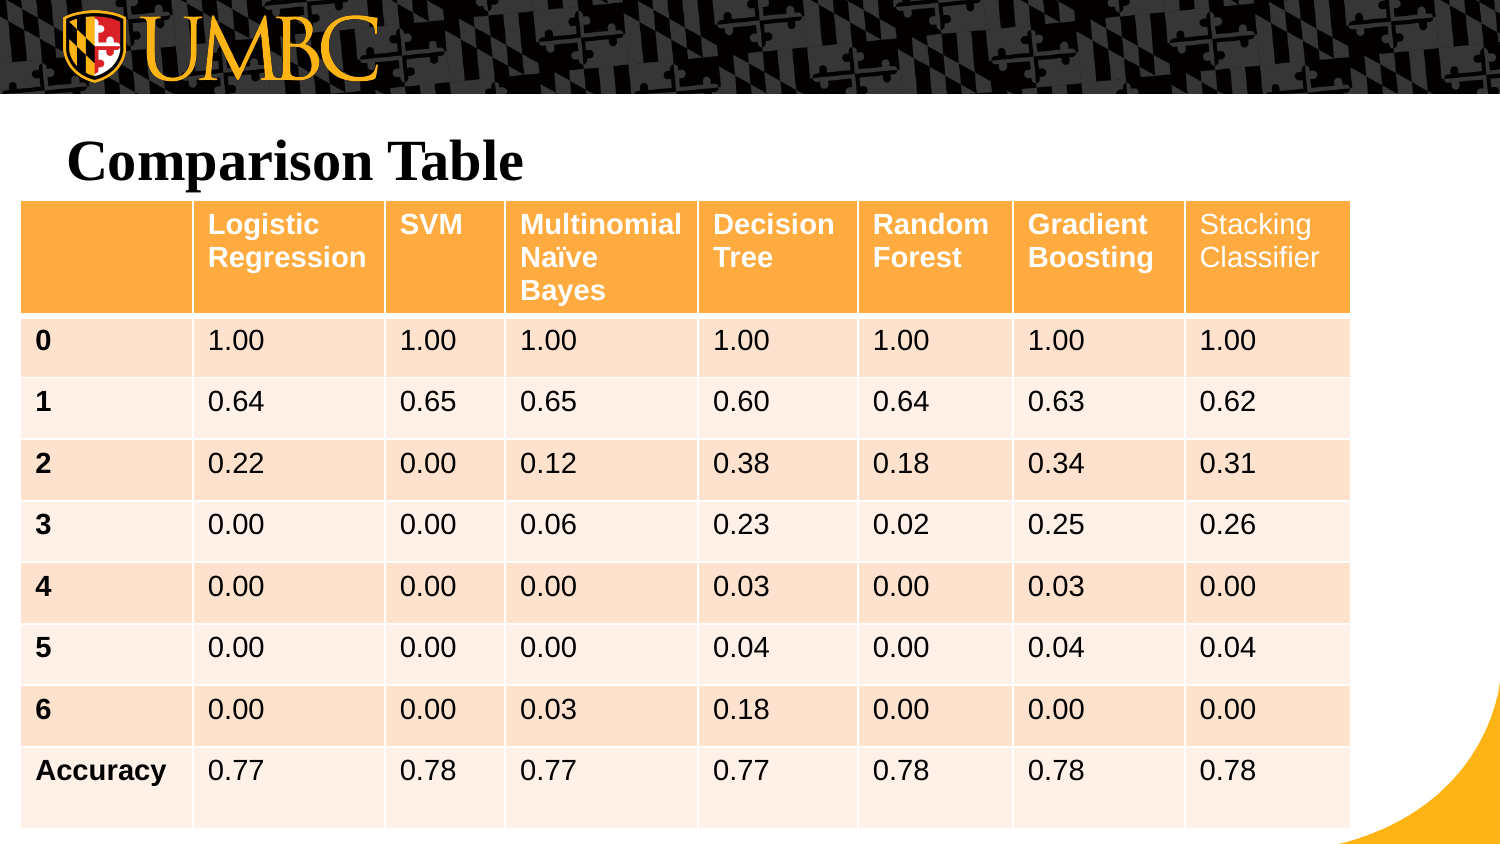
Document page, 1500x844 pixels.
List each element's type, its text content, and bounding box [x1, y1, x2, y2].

table_cell 0.00 [506, 625, 697, 684]
table_cell 0.00 [194, 563, 384, 623]
table_cell 0.25 [1014, 502, 1184, 561]
picture [0, 0, 1500, 94]
table_cell 0.03 [1014, 563, 1184, 623]
table_cell 0.78 [386, 748, 504, 828]
table_cell 0.00 [386, 563, 504, 623]
table_cell 0.34 [1014, 440, 1184, 500]
table_cell 0.00 [859, 563, 1012, 623]
table_header Stacking Classifier [1186, 201, 1350, 313]
table_cell 0.64 [194, 378, 384, 438]
table_header Random Forest [859, 201, 1012, 313]
table_cell 0.62 [1186, 378, 1350, 438]
table_cell 4 [21, 563, 192, 623]
table_cell 0.03 [699, 563, 857, 623]
title Comparison Table [51, 106, 1449, 201]
table_header Decision Tree [699, 201, 857, 313]
table_cell 0.60 [699, 378, 857, 438]
table_cell 0.64 [859, 378, 1012, 438]
table_cell 0.65 [386, 378, 504, 438]
table_cell 0.63 [1014, 378, 1184, 438]
table_cell 1.00 [859, 319, 1012, 377]
table_cell 1.00 [1186, 319, 1350, 377]
table_cell 0.78 [1014, 748, 1184, 828]
table_cell 0.00 [386, 440, 504, 500]
table_header [21, 201, 192, 313]
table_cell 0.00 [386, 502, 504, 561]
table_cell 1 [21, 378, 192, 438]
table_header SVM [386, 201, 504, 313]
table_cell 0.18 [699, 686, 857, 746]
table_header Logistic Regression [194, 201, 384, 313]
table_cell 3 [21, 502, 192, 561]
table_cell 0.78 [859, 748, 1012, 828]
table_cell 5 [21, 625, 192, 684]
table_cell 0.26 [1186, 502, 1350, 561]
table_cell 0.04 [699, 625, 857, 684]
table_cell 0 [21, 319, 192, 377]
table_cell 0.23 [699, 502, 857, 561]
table_cell 0.00 [194, 686, 384, 746]
table_cell 0.00 [386, 625, 504, 684]
table_cell 1.00 [1014, 319, 1184, 377]
table_cell 0.38 [699, 440, 857, 500]
table_cell 0.78 [1186, 748, 1350, 828]
table_cell 0.00 [194, 502, 384, 561]
table_cell 0.03 [506, 686, 697, 746]
table_cell 1.00 [699, 319, 857, 377]
table_cell 1.00 [194, 319, 384, 377]
table_cell 0.65 [506, 378, 697, 438]
table_cell 0.00 [1186, 563, 1350, 623]
table_cell 6 [21, 686, 192, 746]
table_cell 1.00 [506, 319, 697, 377]
table_cell Accuracy [21, 748, 192, 828]
table_cell 0.00 [194, 625, 384, 684]
table_header Multinomial Naïve Bayes [506, 201, 697, 313]
table_cell 0.12 [506, 440, 697, 500]
table_cell 0.00 [386, 686, 504, 746]
table_cell 0.77 [194, 748, 384, 828]
table_cell 0.77 [506, 748, 697, 828]
table_cell 0.04 [1014, 625, 1184, 684]
table_cell 0.31 [1186, 440, 1350, 500]
table_cell 0.77 [699, 748, 857, 828]
table_cell 2 [21, 440, 192, 500]
table_cell 0.22 [194, 440, 384, 500]
table_cell 0.00 [859, 625, 1012, 684]
table_cell 0.18 [859, 440, 1012, 500]
table_cell 0.00 [506, 563, 697, 623]
table_cell 0.04 [1186, 625, 1350, 684]
table_header Gradient Boosting [1014, 201, 1184, 313]
table_cell 0.02 [859, 502, 1012, 561]
table_cell 0.00 [1014, 686, 1184, 746]
table_cell 0.00 [1186, 686, 1350, 746]
table_cell 0.00 [859, 686, 1012, 746]
table_cell 0.06 [506, 502, 697, 561]
table_cell 1.00 [386, 319, 504, 377]
picture [1338, 679, 1500, 844]
